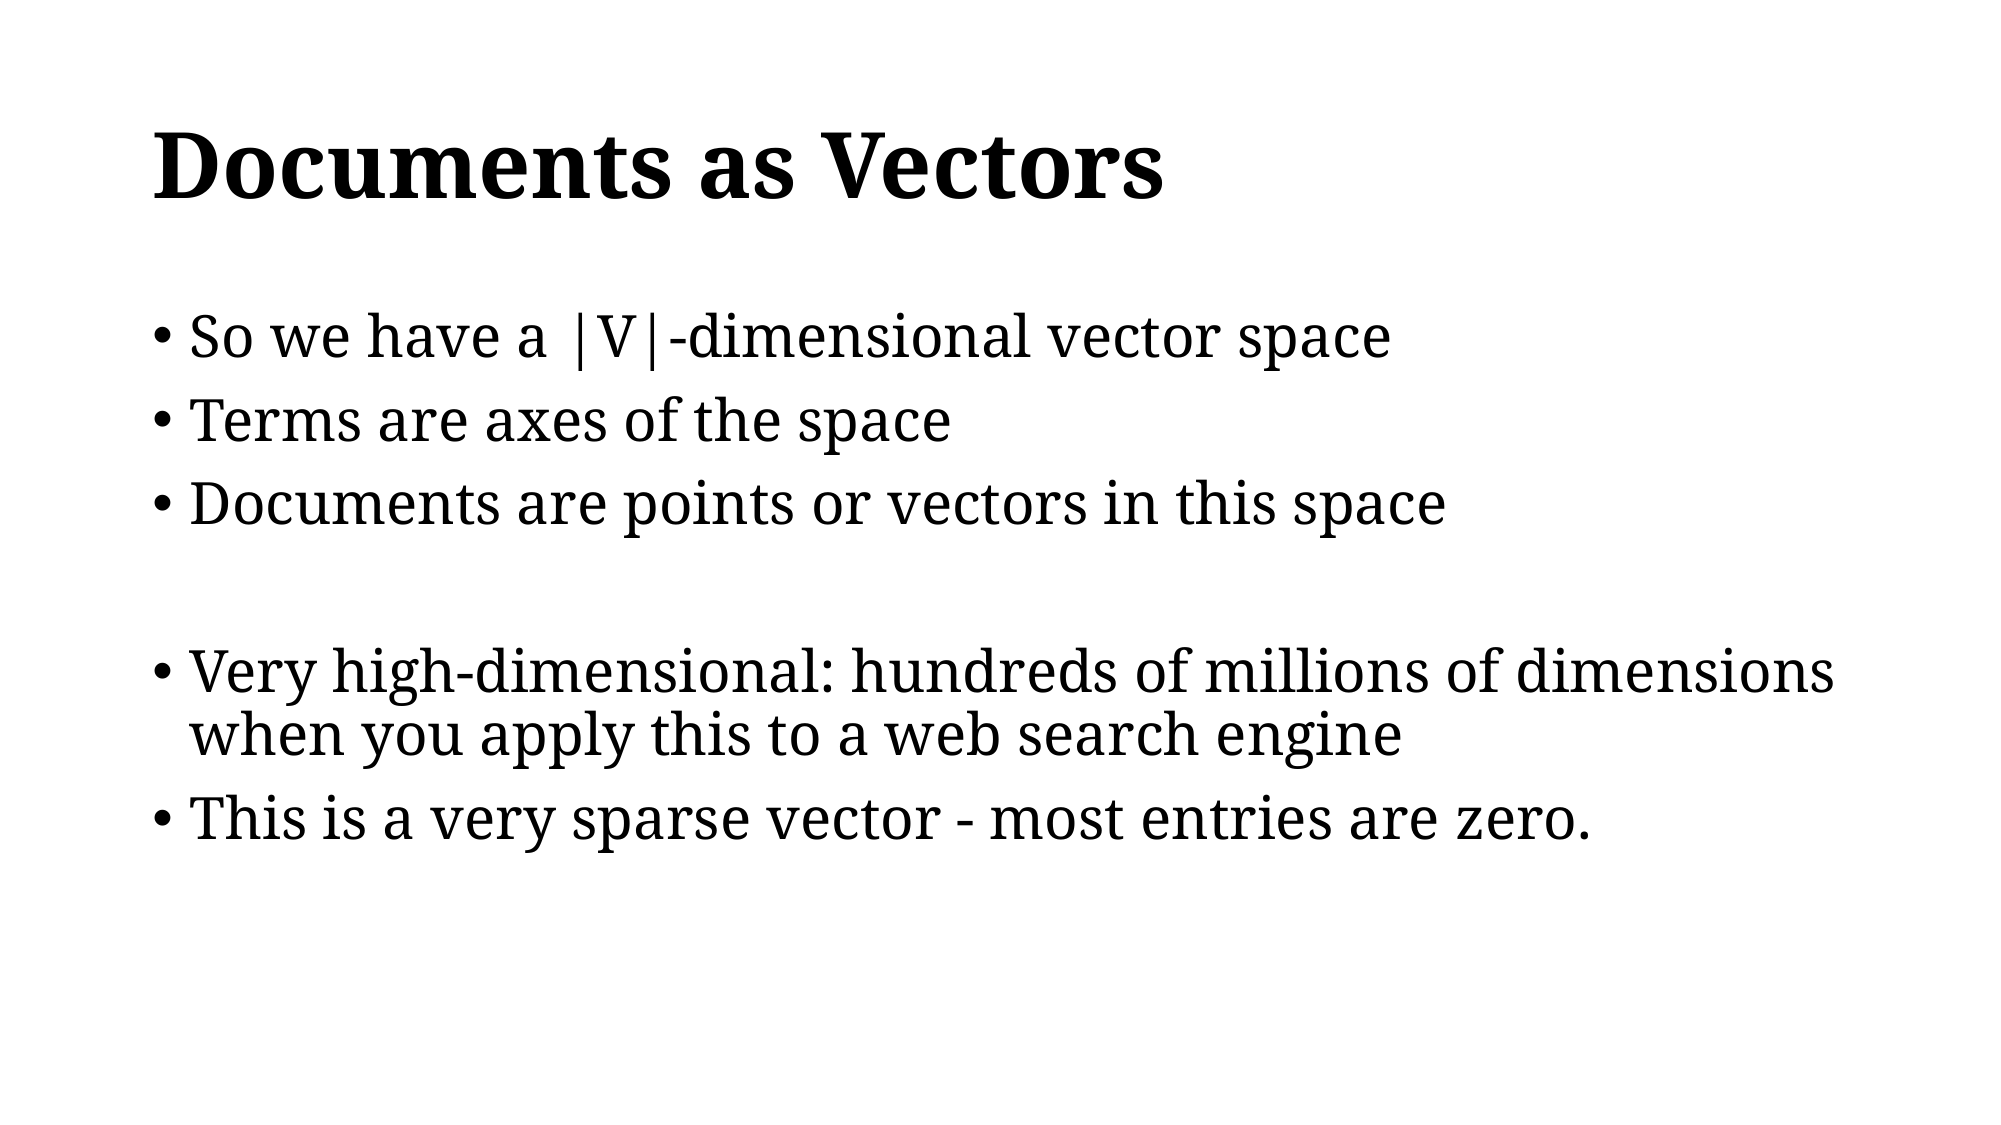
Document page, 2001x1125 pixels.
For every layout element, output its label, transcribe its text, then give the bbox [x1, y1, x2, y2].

list So we have a |V|-dimensional vector space Terms are axes of the space Documents are points or vectors in this space Very high-dimensional: hundreds of millions of dimensions when you apply this to a web search engine This is a very sparse vector - most entries are zero. [137, 299, 1863, 1014]
title Documents as Vectors [137, 59, 1863, 278]
